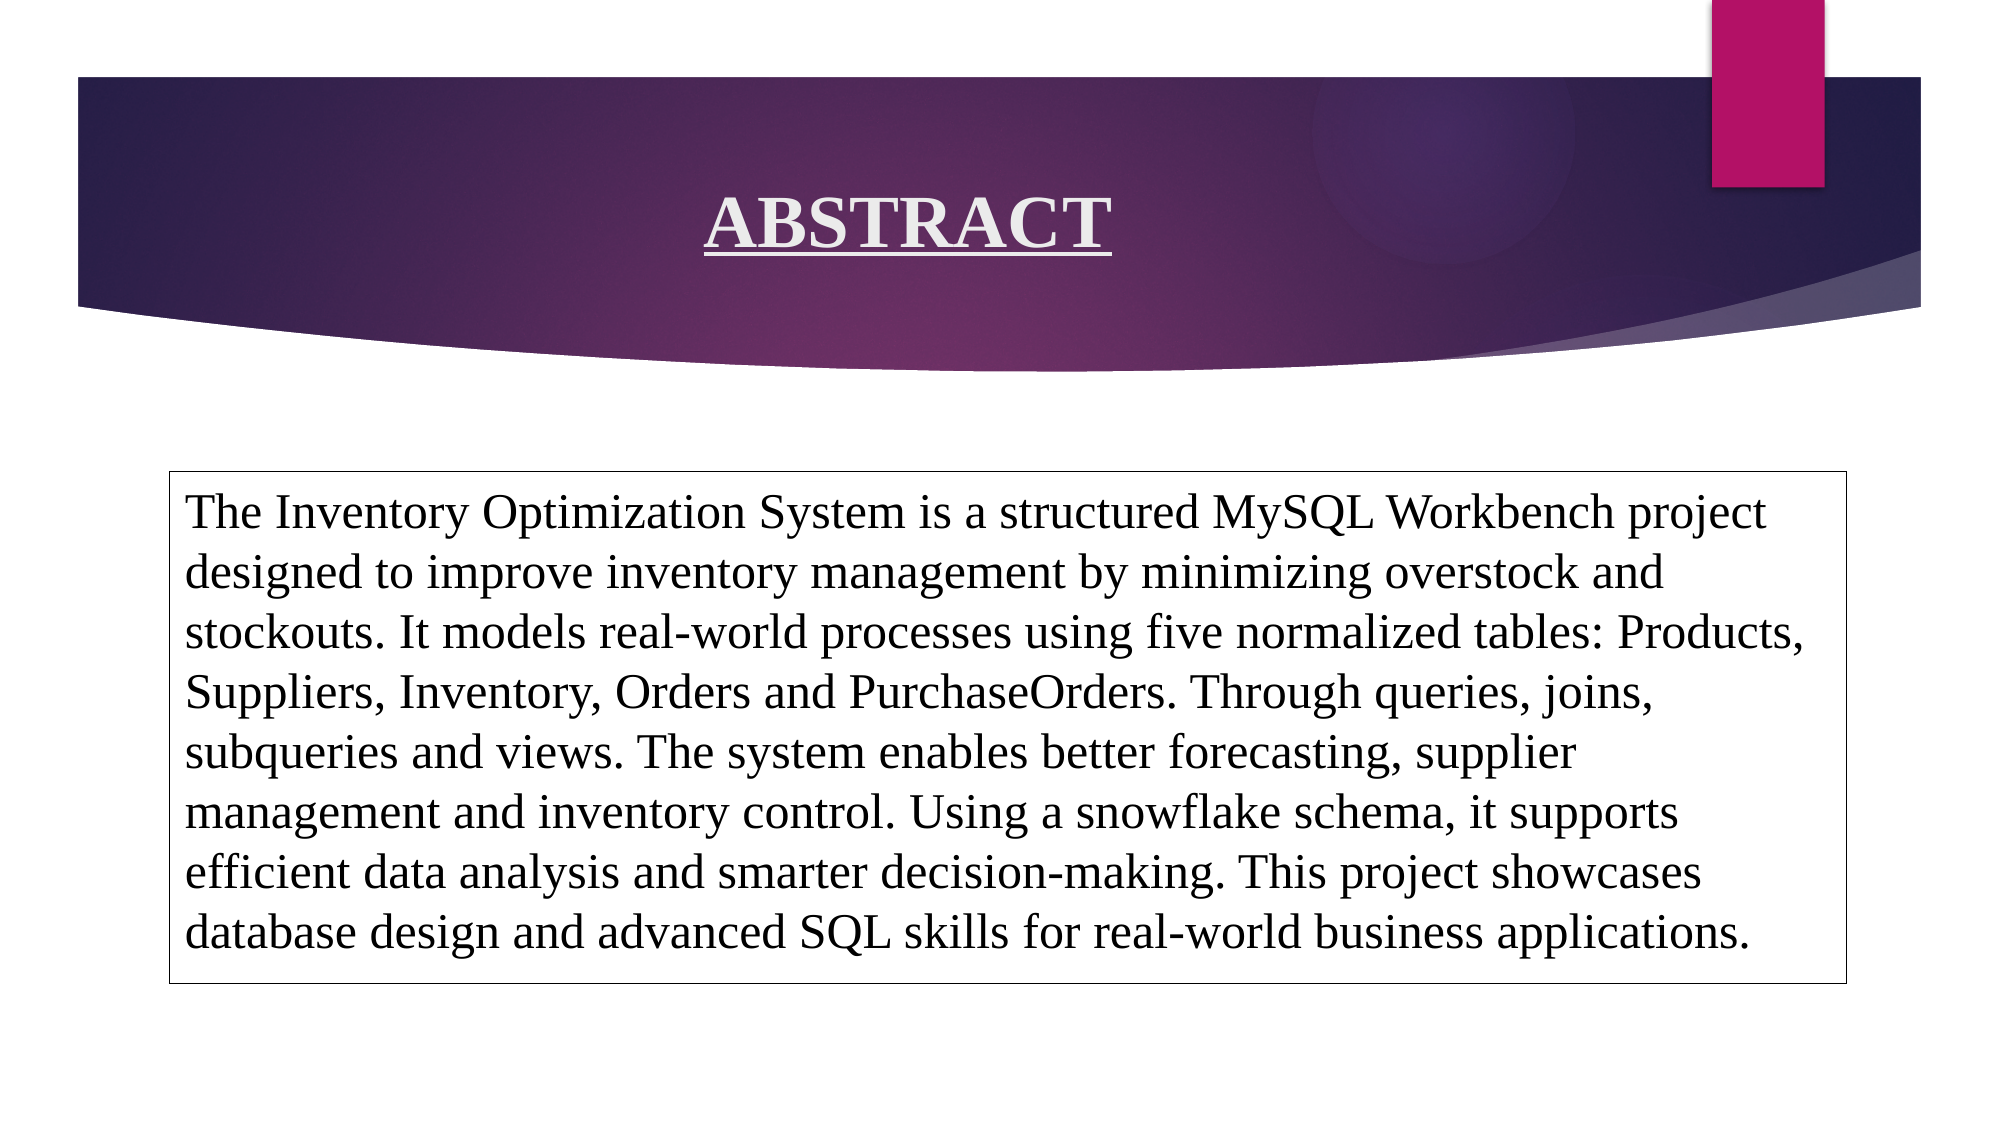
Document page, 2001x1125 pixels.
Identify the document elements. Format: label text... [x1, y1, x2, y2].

title ABSTRACT [189, 159, 1627, 276]
list The Inventory Optimization System is a structured MySQL Workbench project designed to improve inventory management by minimizing overstock and stockouts. It models real-world processes using five normalized tables: Products, Suppliers, Inventory, Orders and PurchaseOrders. Through queries, joins, subqueries and views. The system enables better forecasting, supplier management and inventory control. Using a snowflake schema, it supports efficient data analysis and smarter decision-making. This project showcases database design and advanced SQL skills for real-world business applications. [169, 471, 1847, 984]
